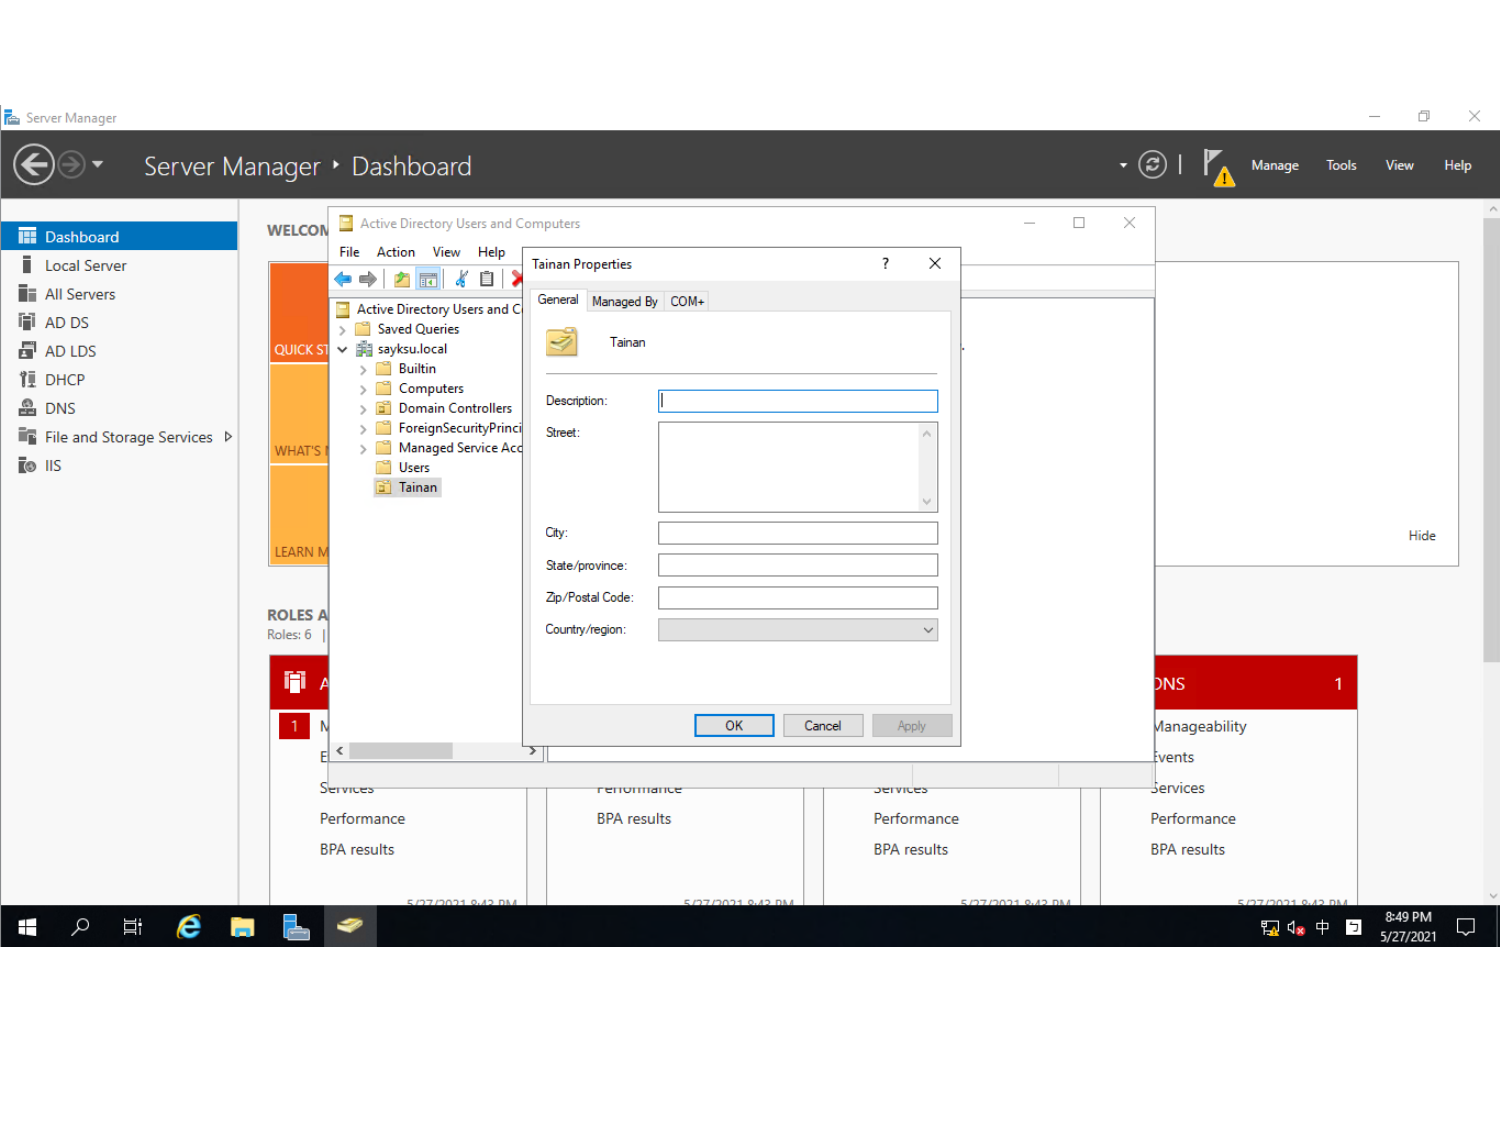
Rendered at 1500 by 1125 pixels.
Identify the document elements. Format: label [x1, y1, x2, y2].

picture [0, 105, 1500, 947]
